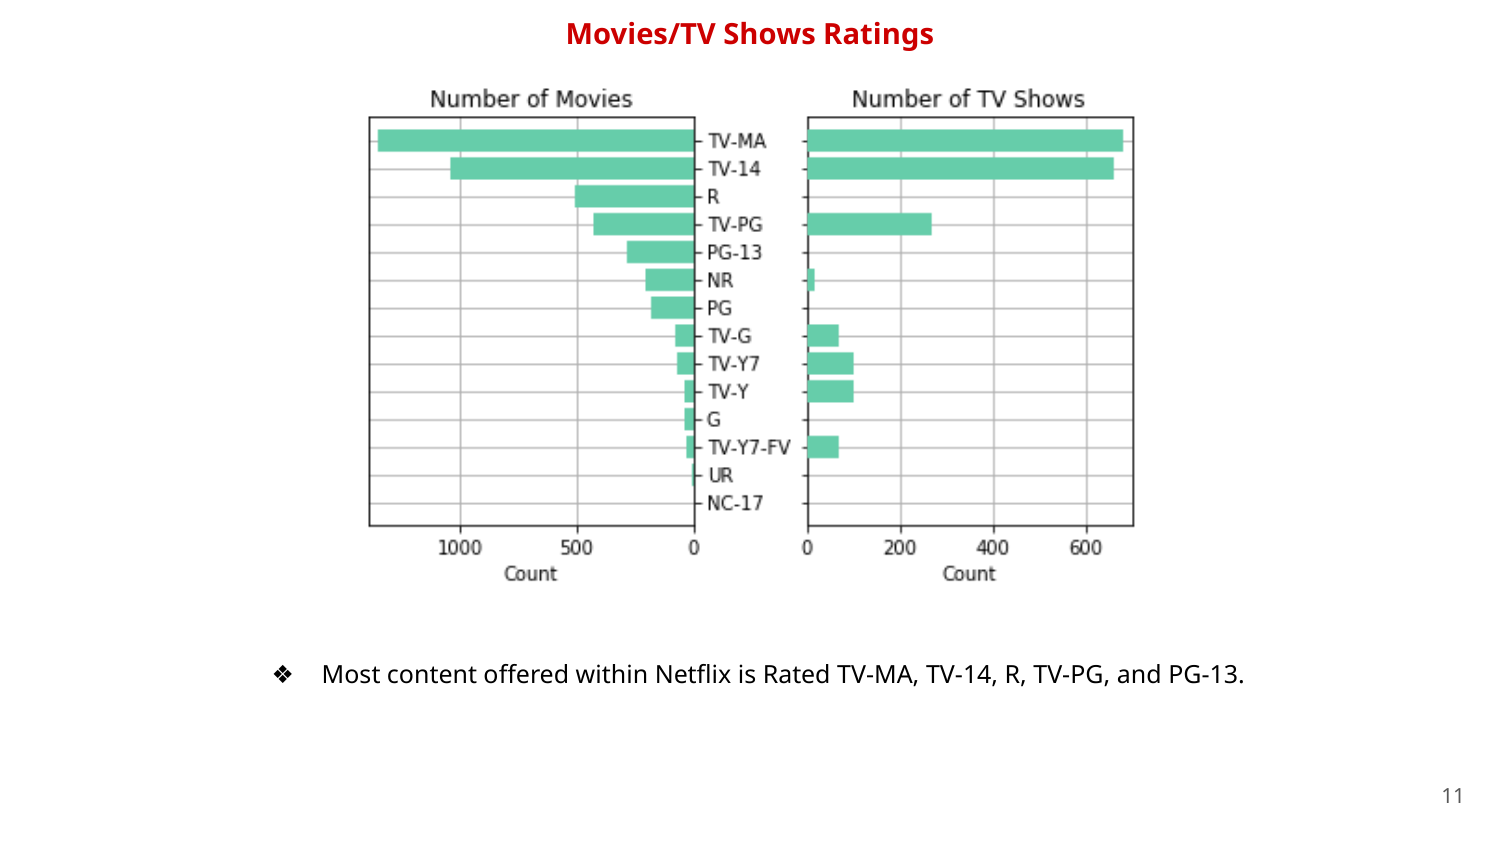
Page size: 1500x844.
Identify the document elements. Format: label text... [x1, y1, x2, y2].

slide_number ‹#› [1389, 764, 1480, 830]
text_box Movies/TV Shows Ratings [0, 0, 1500, 77]
text_box Most content offered within Netflix is Rated TV-MA, TV-14, R, TV-PG, and PG-13. [226, 596, 1273, 752]
picture [356, 76, 1144, 597]
